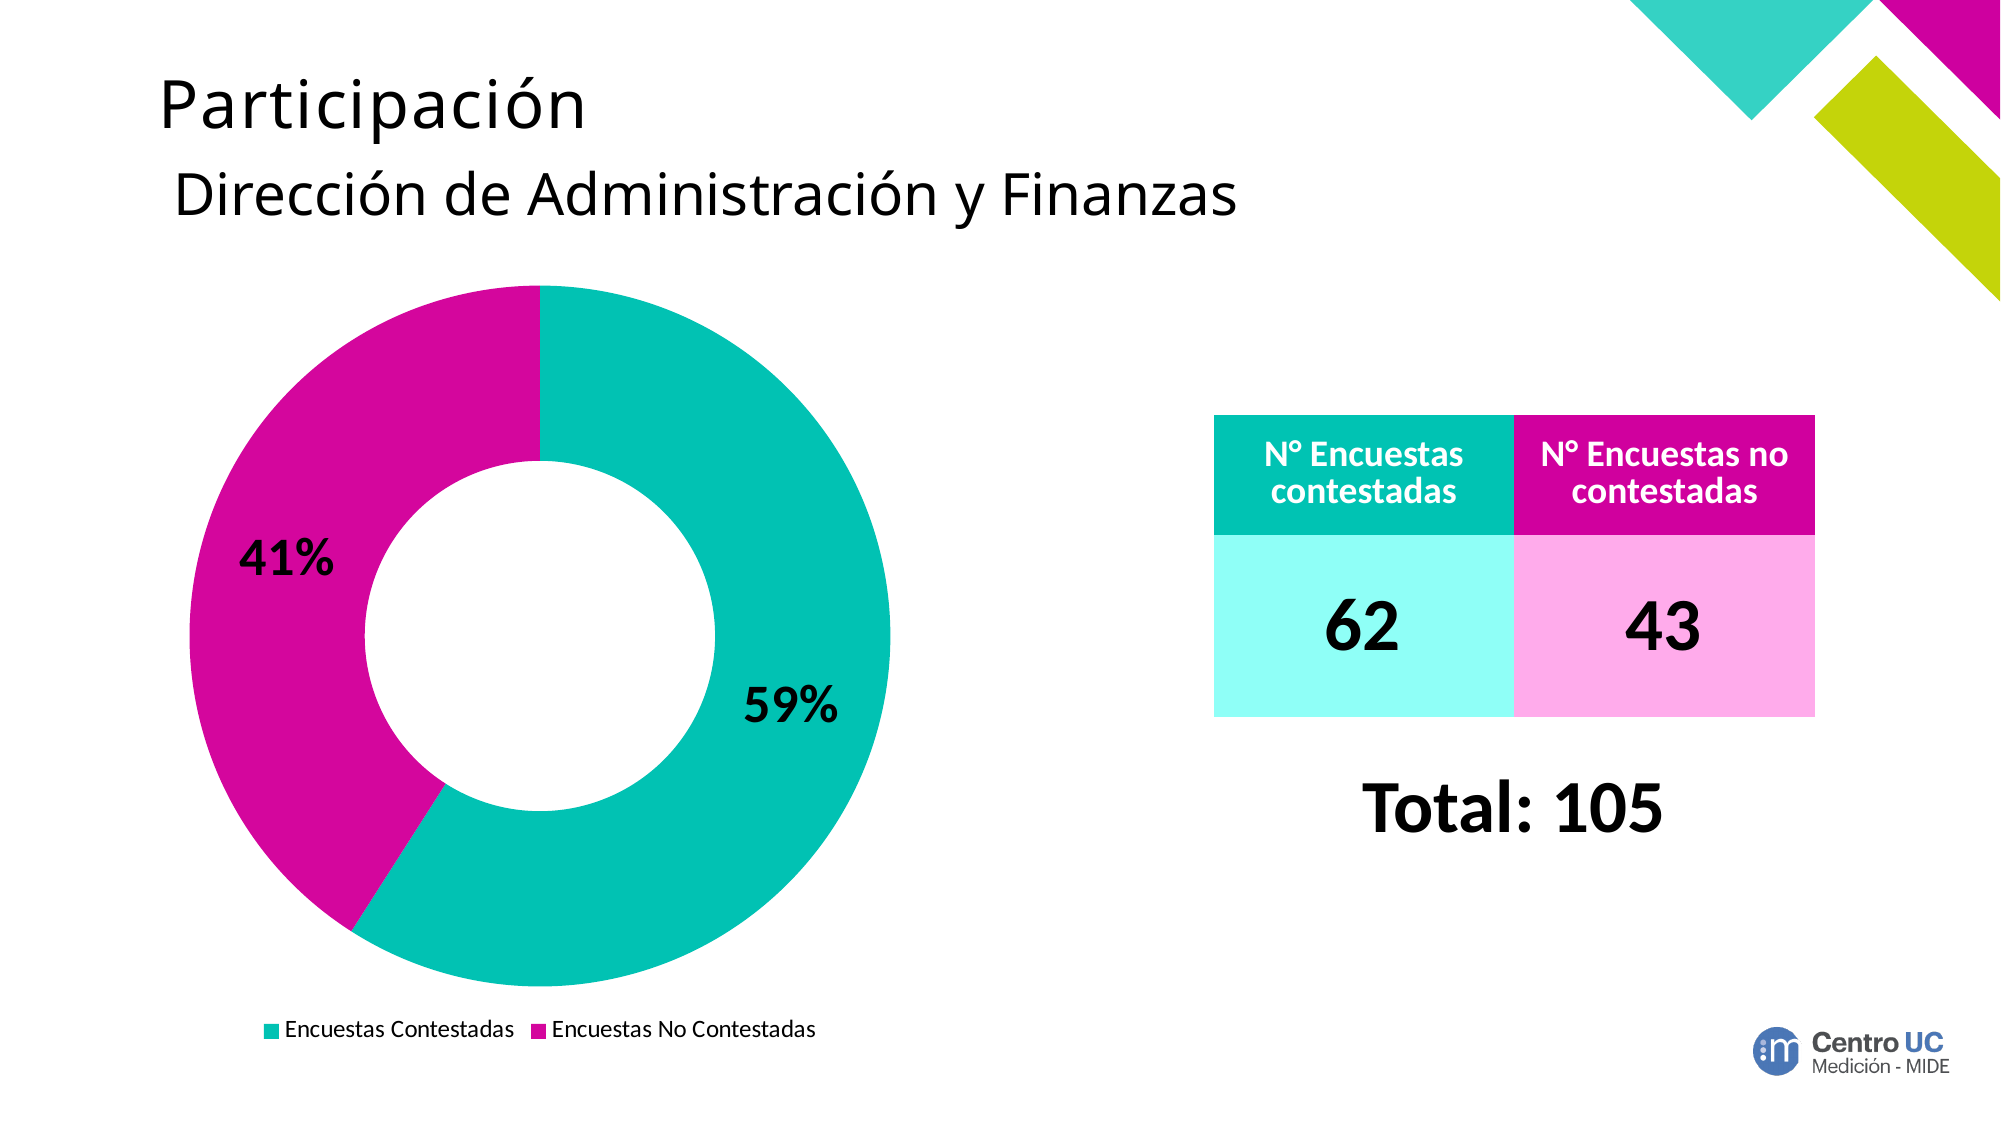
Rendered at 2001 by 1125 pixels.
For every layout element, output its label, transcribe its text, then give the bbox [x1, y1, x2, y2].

list 43 [1514, 535, 1813, 717]
picture [1753, 1025, 1951, 1077]
list 62 [1213, 535, 1512, 717]
list Total: 105 [1213, 717, 1816, 900]
list Dirección de Administración y Finanzas [158, 157, 1626, 302]
chart [149, 269, 930, 1050]
title Participación [158, 71, 1000, 157]
